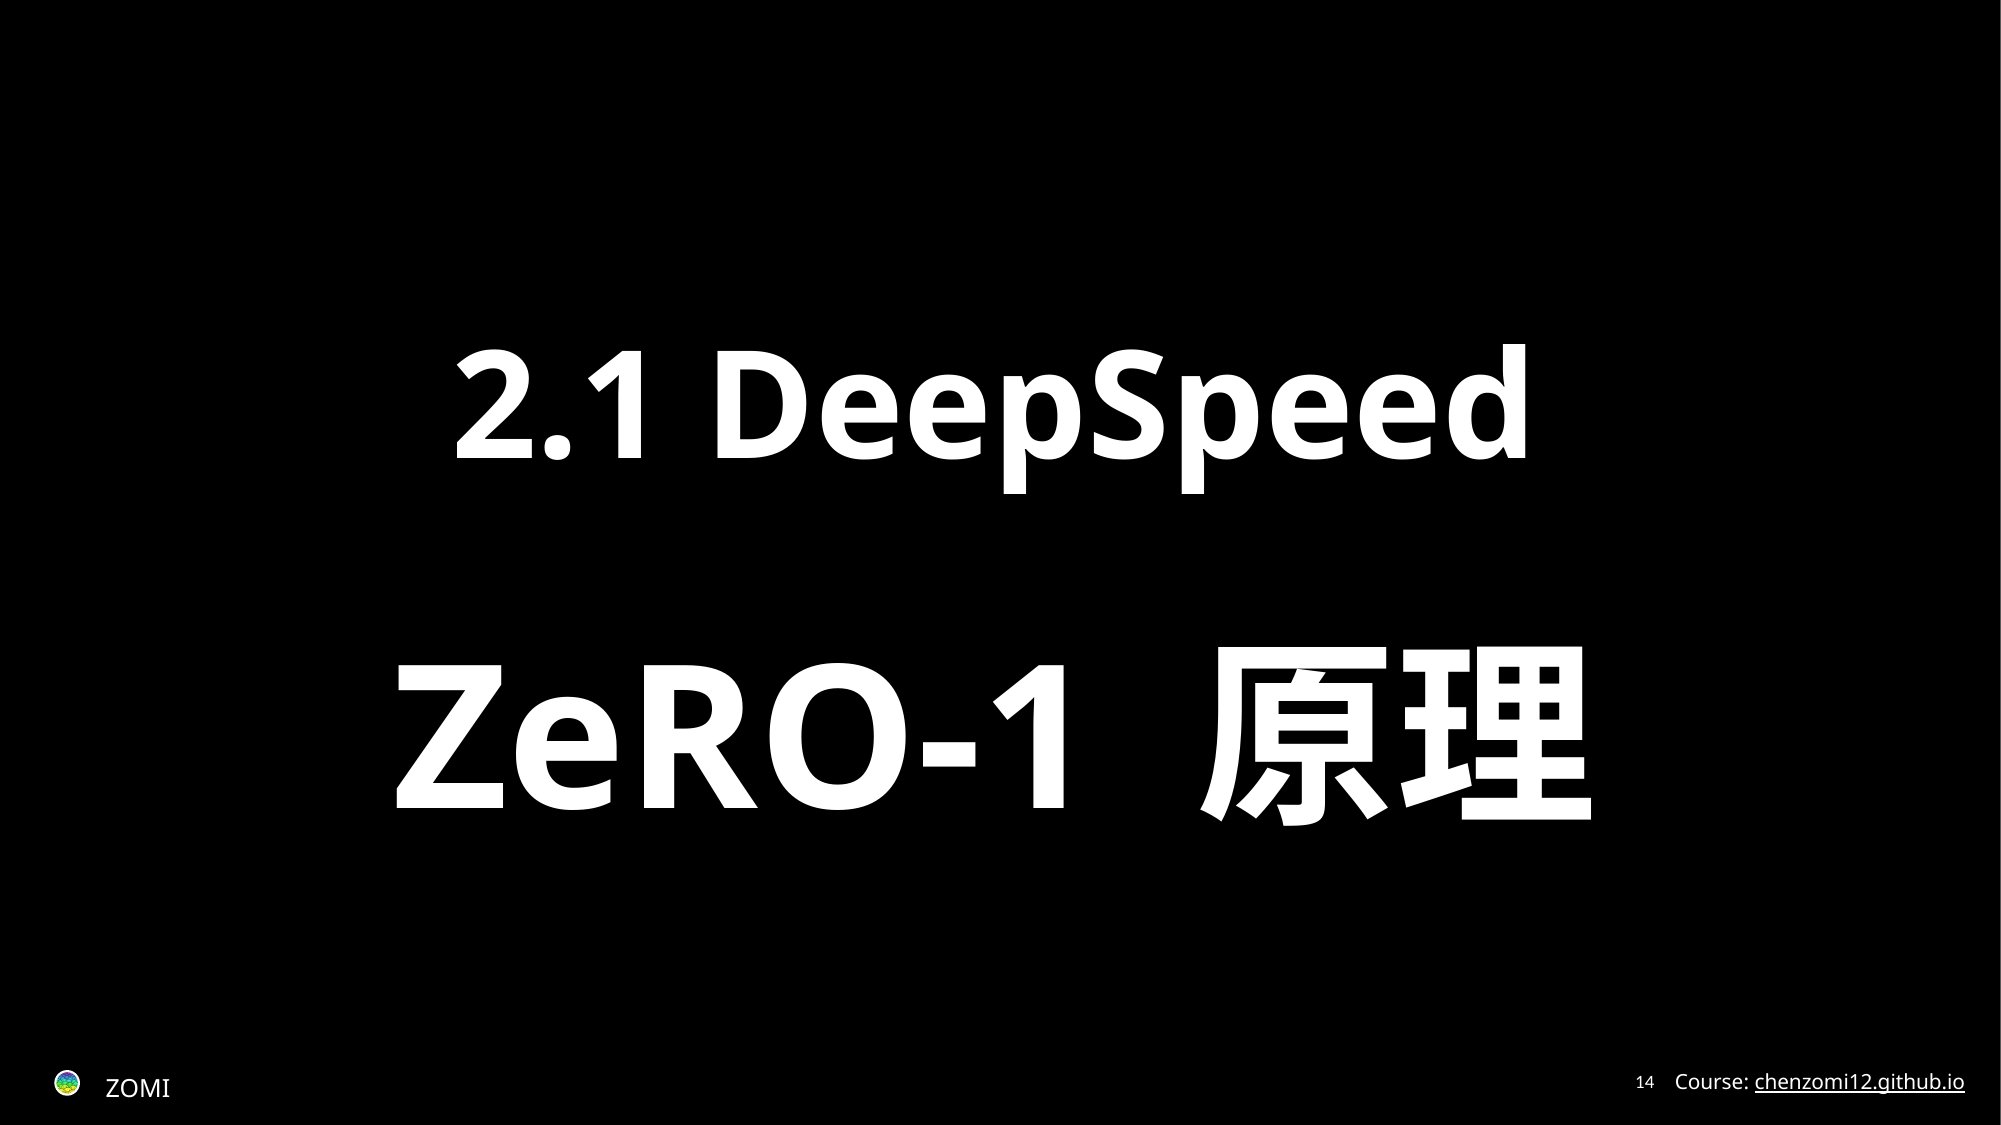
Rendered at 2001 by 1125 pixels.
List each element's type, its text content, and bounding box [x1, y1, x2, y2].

list 2.1 DeepSpeed ZeRO-1 原理 [79, 80, 1910, 986]
picture [57, 1073, 77, 1093]
